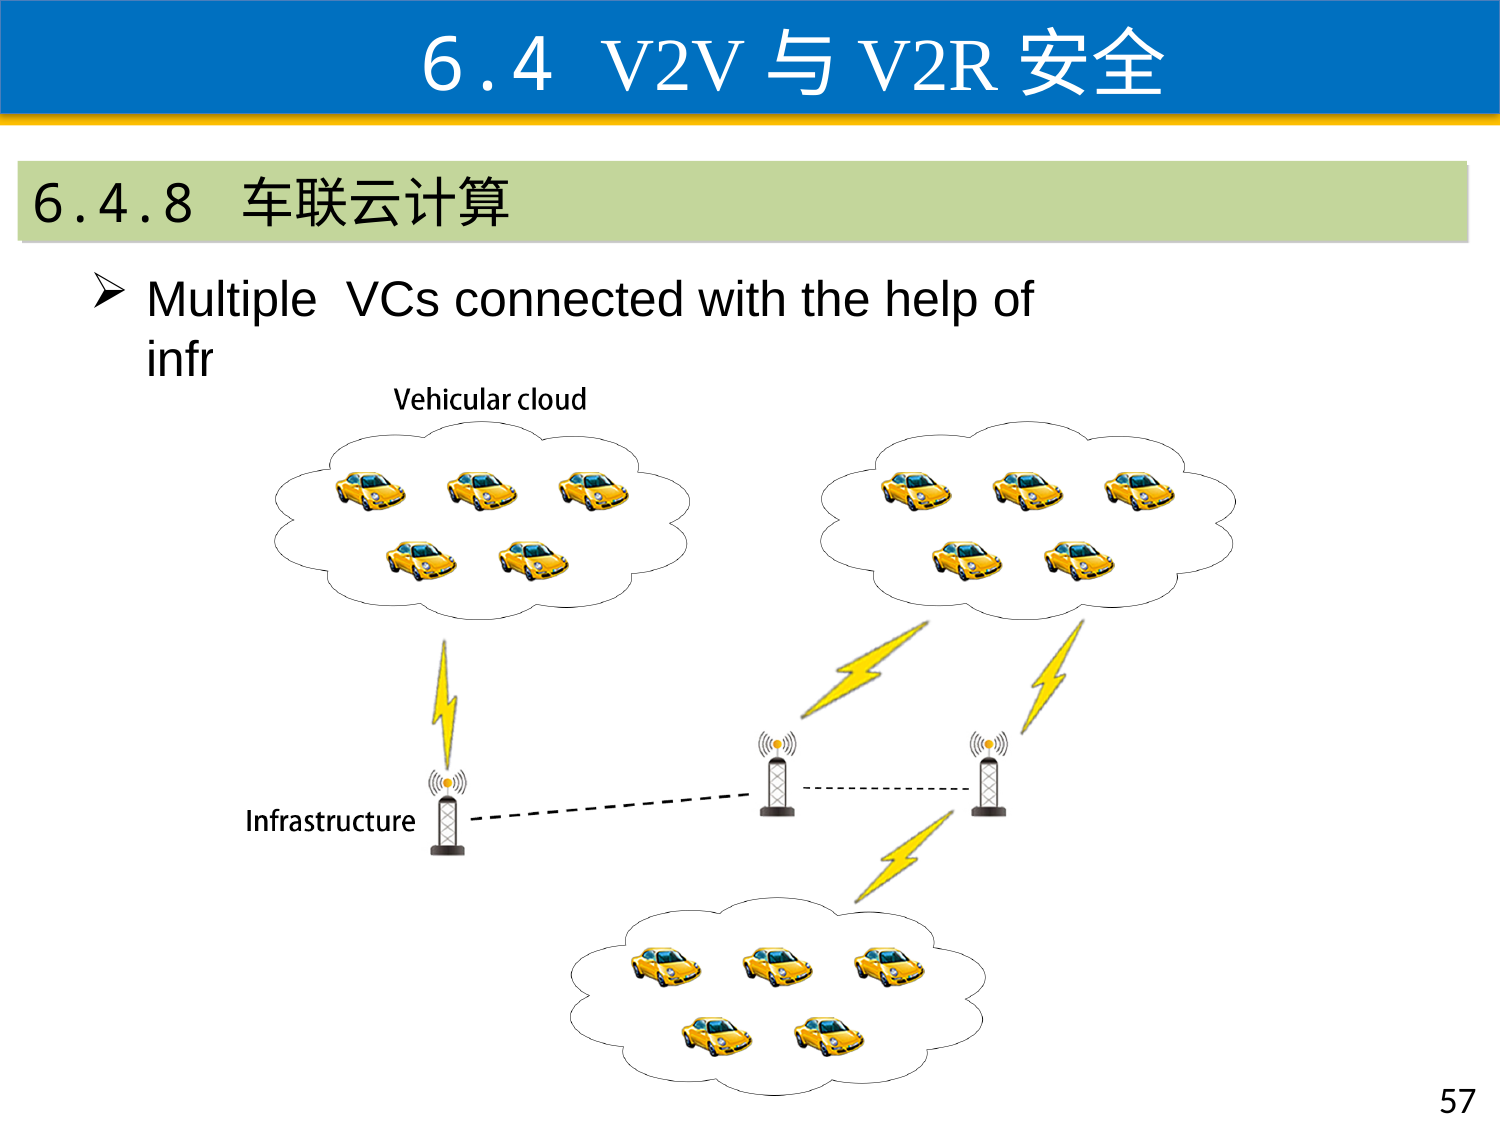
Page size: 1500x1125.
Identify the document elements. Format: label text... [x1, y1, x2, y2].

text_box 6.4 V2V与V2R安全 [0, 0, 1500, 114]
text_box Multiple VCs connected with the help of infrastructures. [0, 258, 1355, 394]
text_box 57 [1423, 1068, 1495, 1125]
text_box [213, 334, 1257, 1117]
text_box 6.4.8 车联云计算 [17, 160, 1467, 241]
